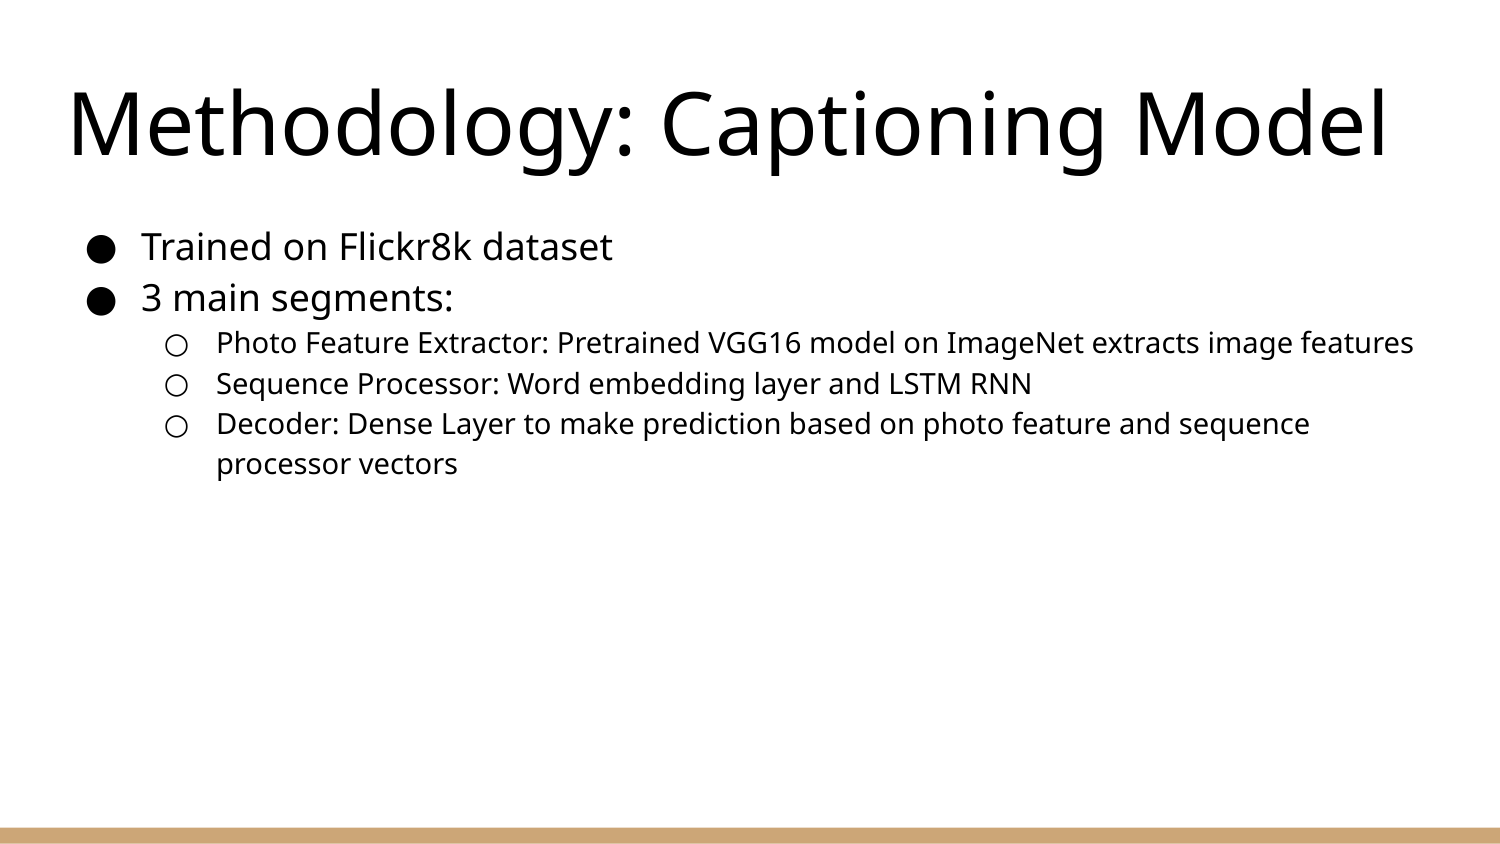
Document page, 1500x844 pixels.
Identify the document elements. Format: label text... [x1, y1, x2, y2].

title Methodology: Captioning Model [51, 51, 1449, 189]
list Trained on Flickr8k dataset 3 main segments: Photo Feature Extractor: Pretrained VGG16 model on ImageNet extracts image features Sequence Processor: Word embedding layer and LSTM RNN Decoder: Dense Layer to make prediction based on photo feature and sequence processor vectors [51, 200, 1449, 752]
